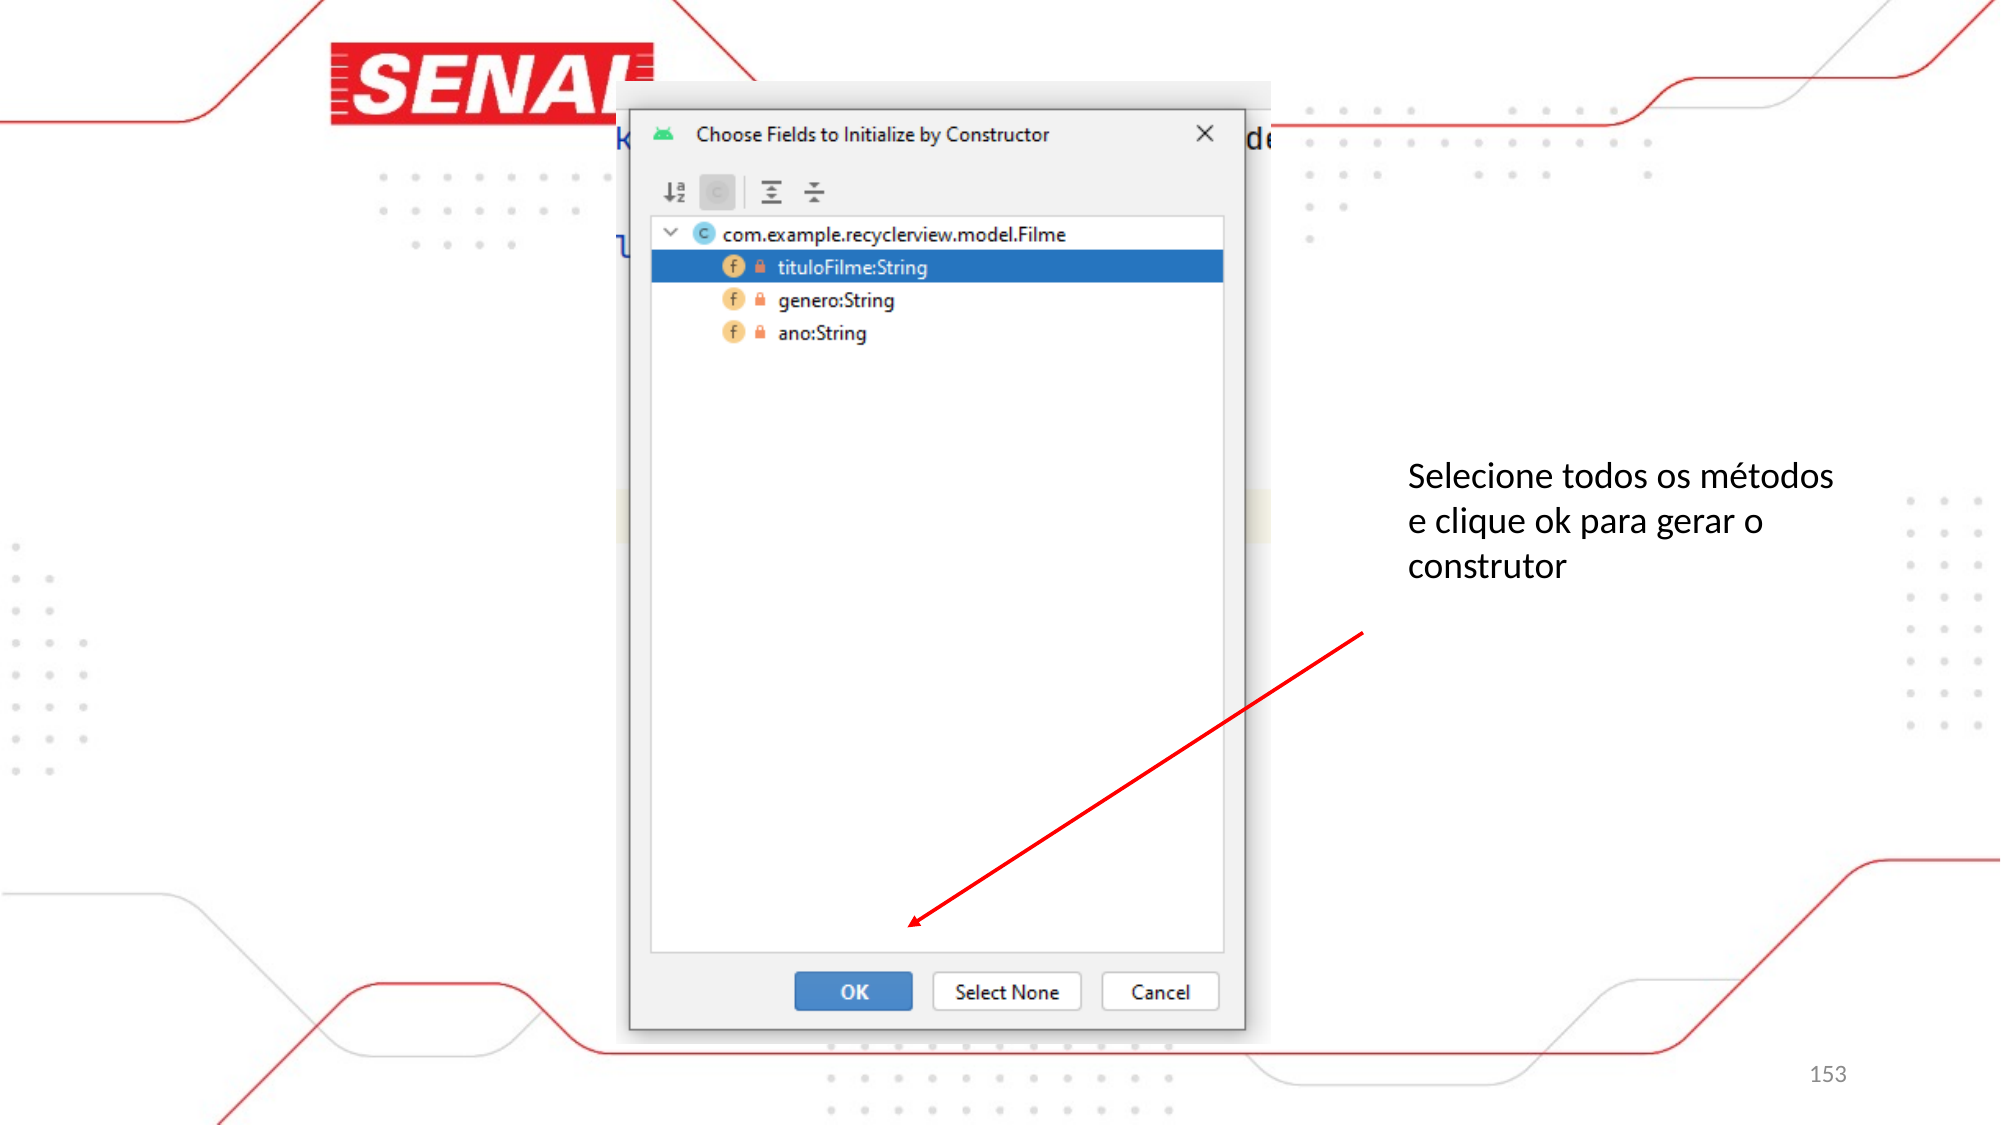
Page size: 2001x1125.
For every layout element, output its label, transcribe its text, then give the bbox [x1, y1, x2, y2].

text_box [907, 632, 1363, 928]
slide_number 153 [1412, 1042, 1863, 1103]
picture [0, 0, 2001, 1125]
text_box Selecione todos os métodos e clique ok para gerar o construtor [1393, 443, 1874, 594]
